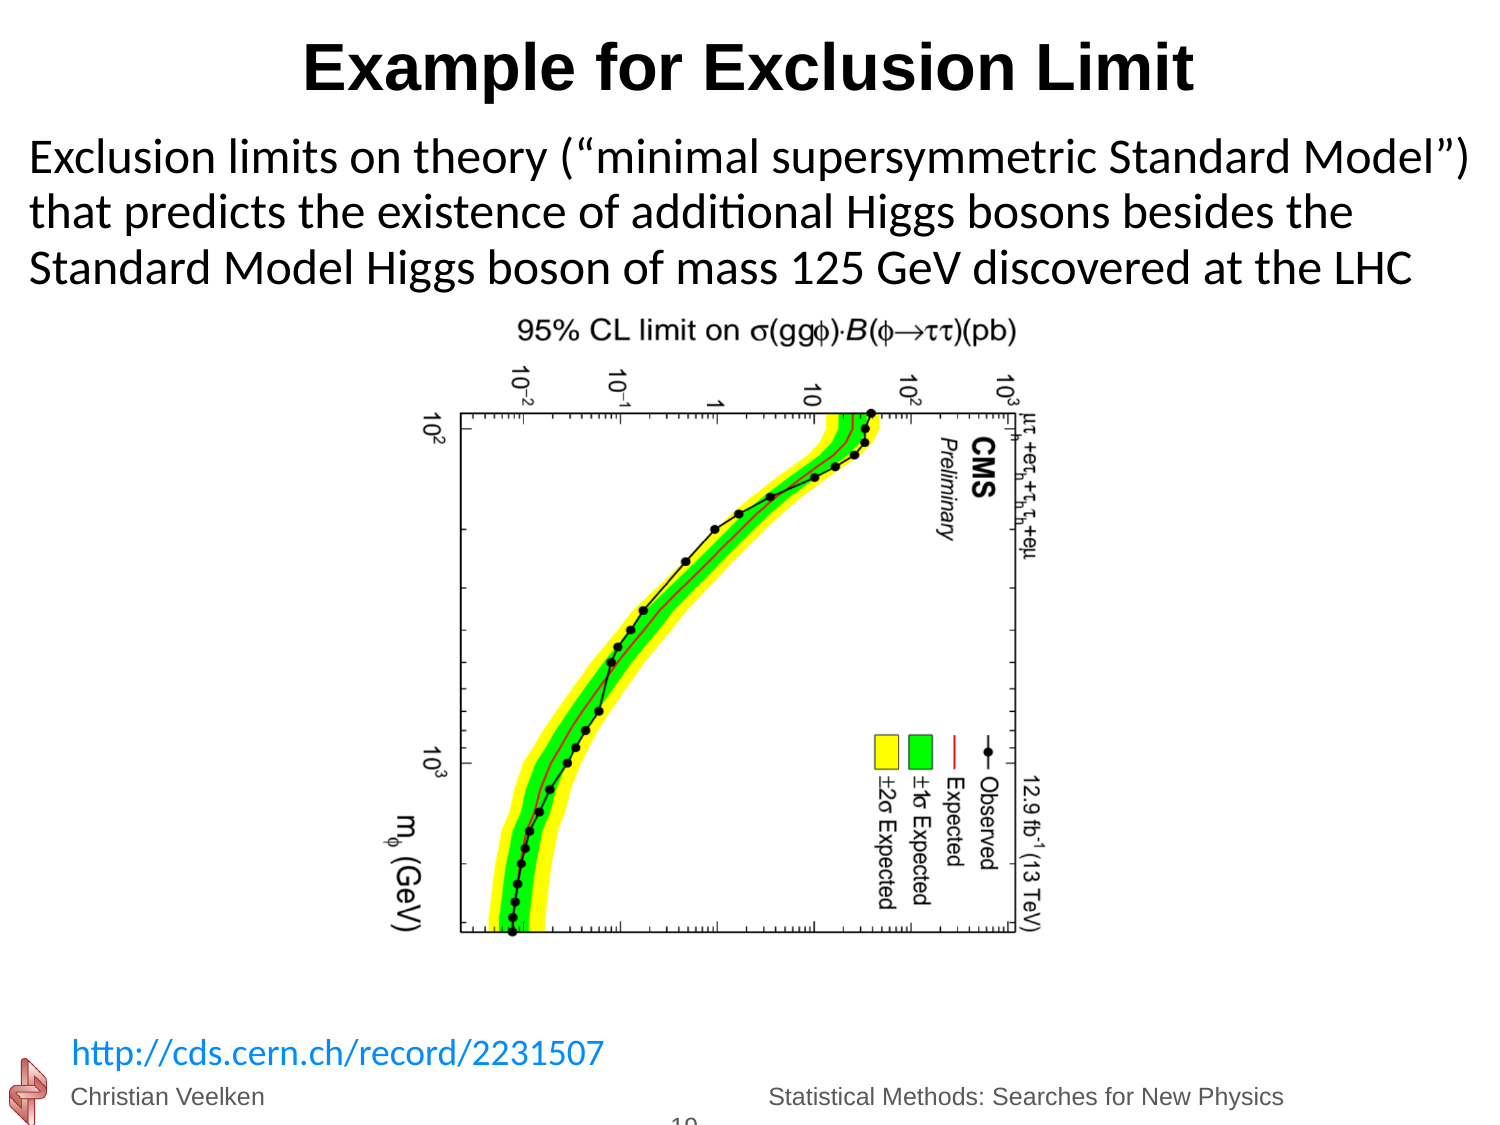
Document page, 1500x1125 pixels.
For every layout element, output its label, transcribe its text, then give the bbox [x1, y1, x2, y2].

text_box Christian Veelken Statistical Methods: Searches for New Physics 19 [79, 1073, 1500, 1125]
text_box Exclusion limits on theory (“minimal supersymmetric Standard Model”) that predicts the existence of additional Higgs bosons besides the Standard Model Higgs boson of mass 125 GeV discovered at the LHC [29, 113, 1473, 296]
text_box http://cds.cern.ch/record/2231507 [56, 1020, 1103, 1081]
picture [394, 295, 1041, 969]
text_box Example for Exclusion Limit [56, 31, 1442, 106]
picture [0, 1040, 79, 1125]
